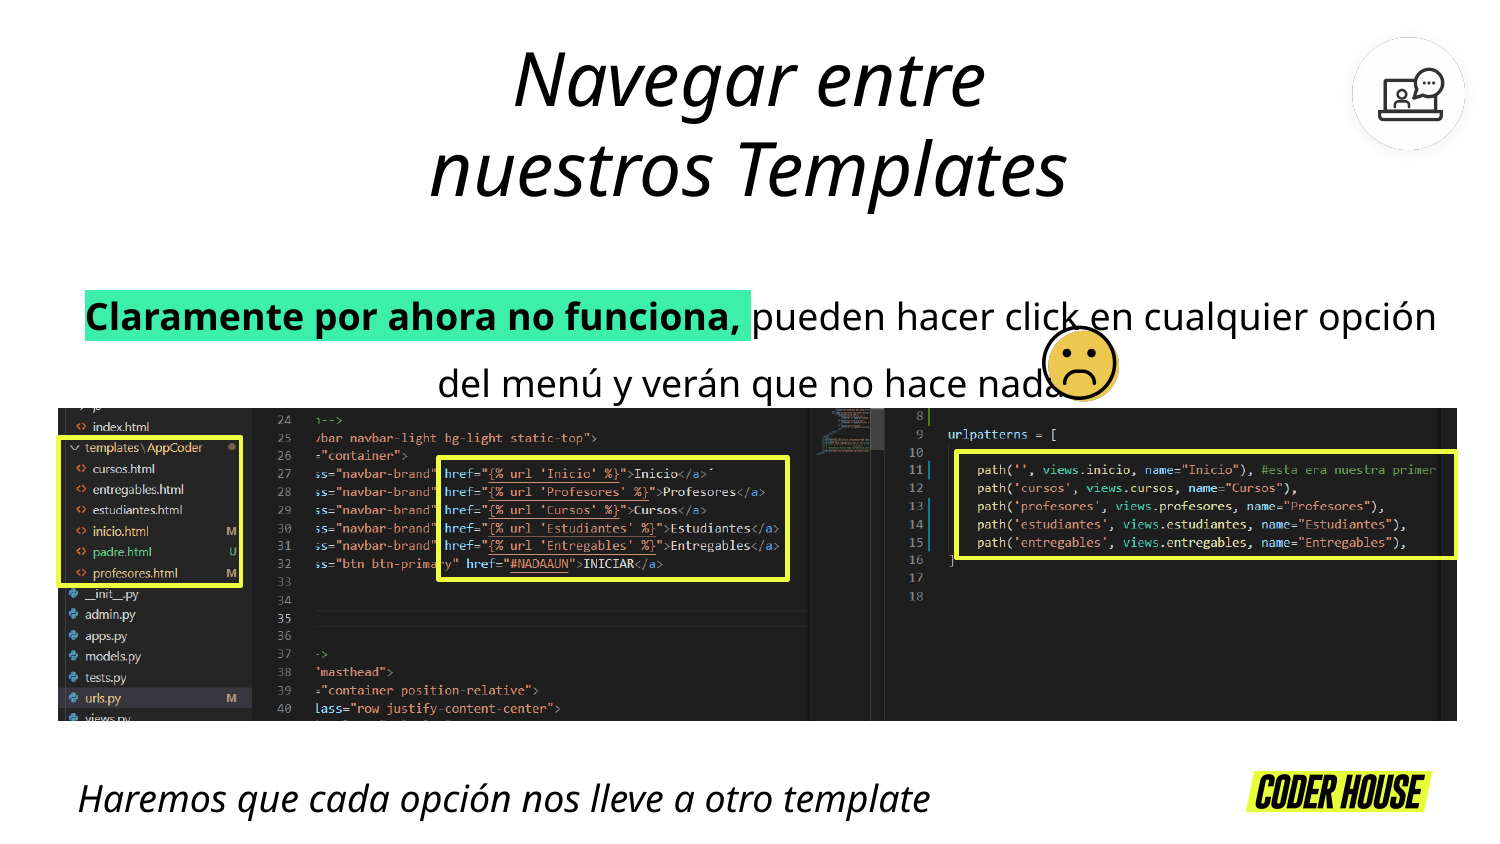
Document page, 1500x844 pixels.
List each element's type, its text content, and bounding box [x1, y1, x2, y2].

text_box Haremos que cada opción nos lleve a otro template [62, 737, 1361, 835]
text_box Navegar entre nuestros Templates [358, 40, 1142, 203]
picture [1338, 22, 1479, 164]
picture [1042, 325, 1119, 402]
text_box Claramente por ahora no funciona, pueden hacer click en cualquier opción del menú y verán que no hace nada. [50, 255, 1473, 391]
picture [1241, 764, 1437, 819]
picture [58, 407, 1457, 721]
